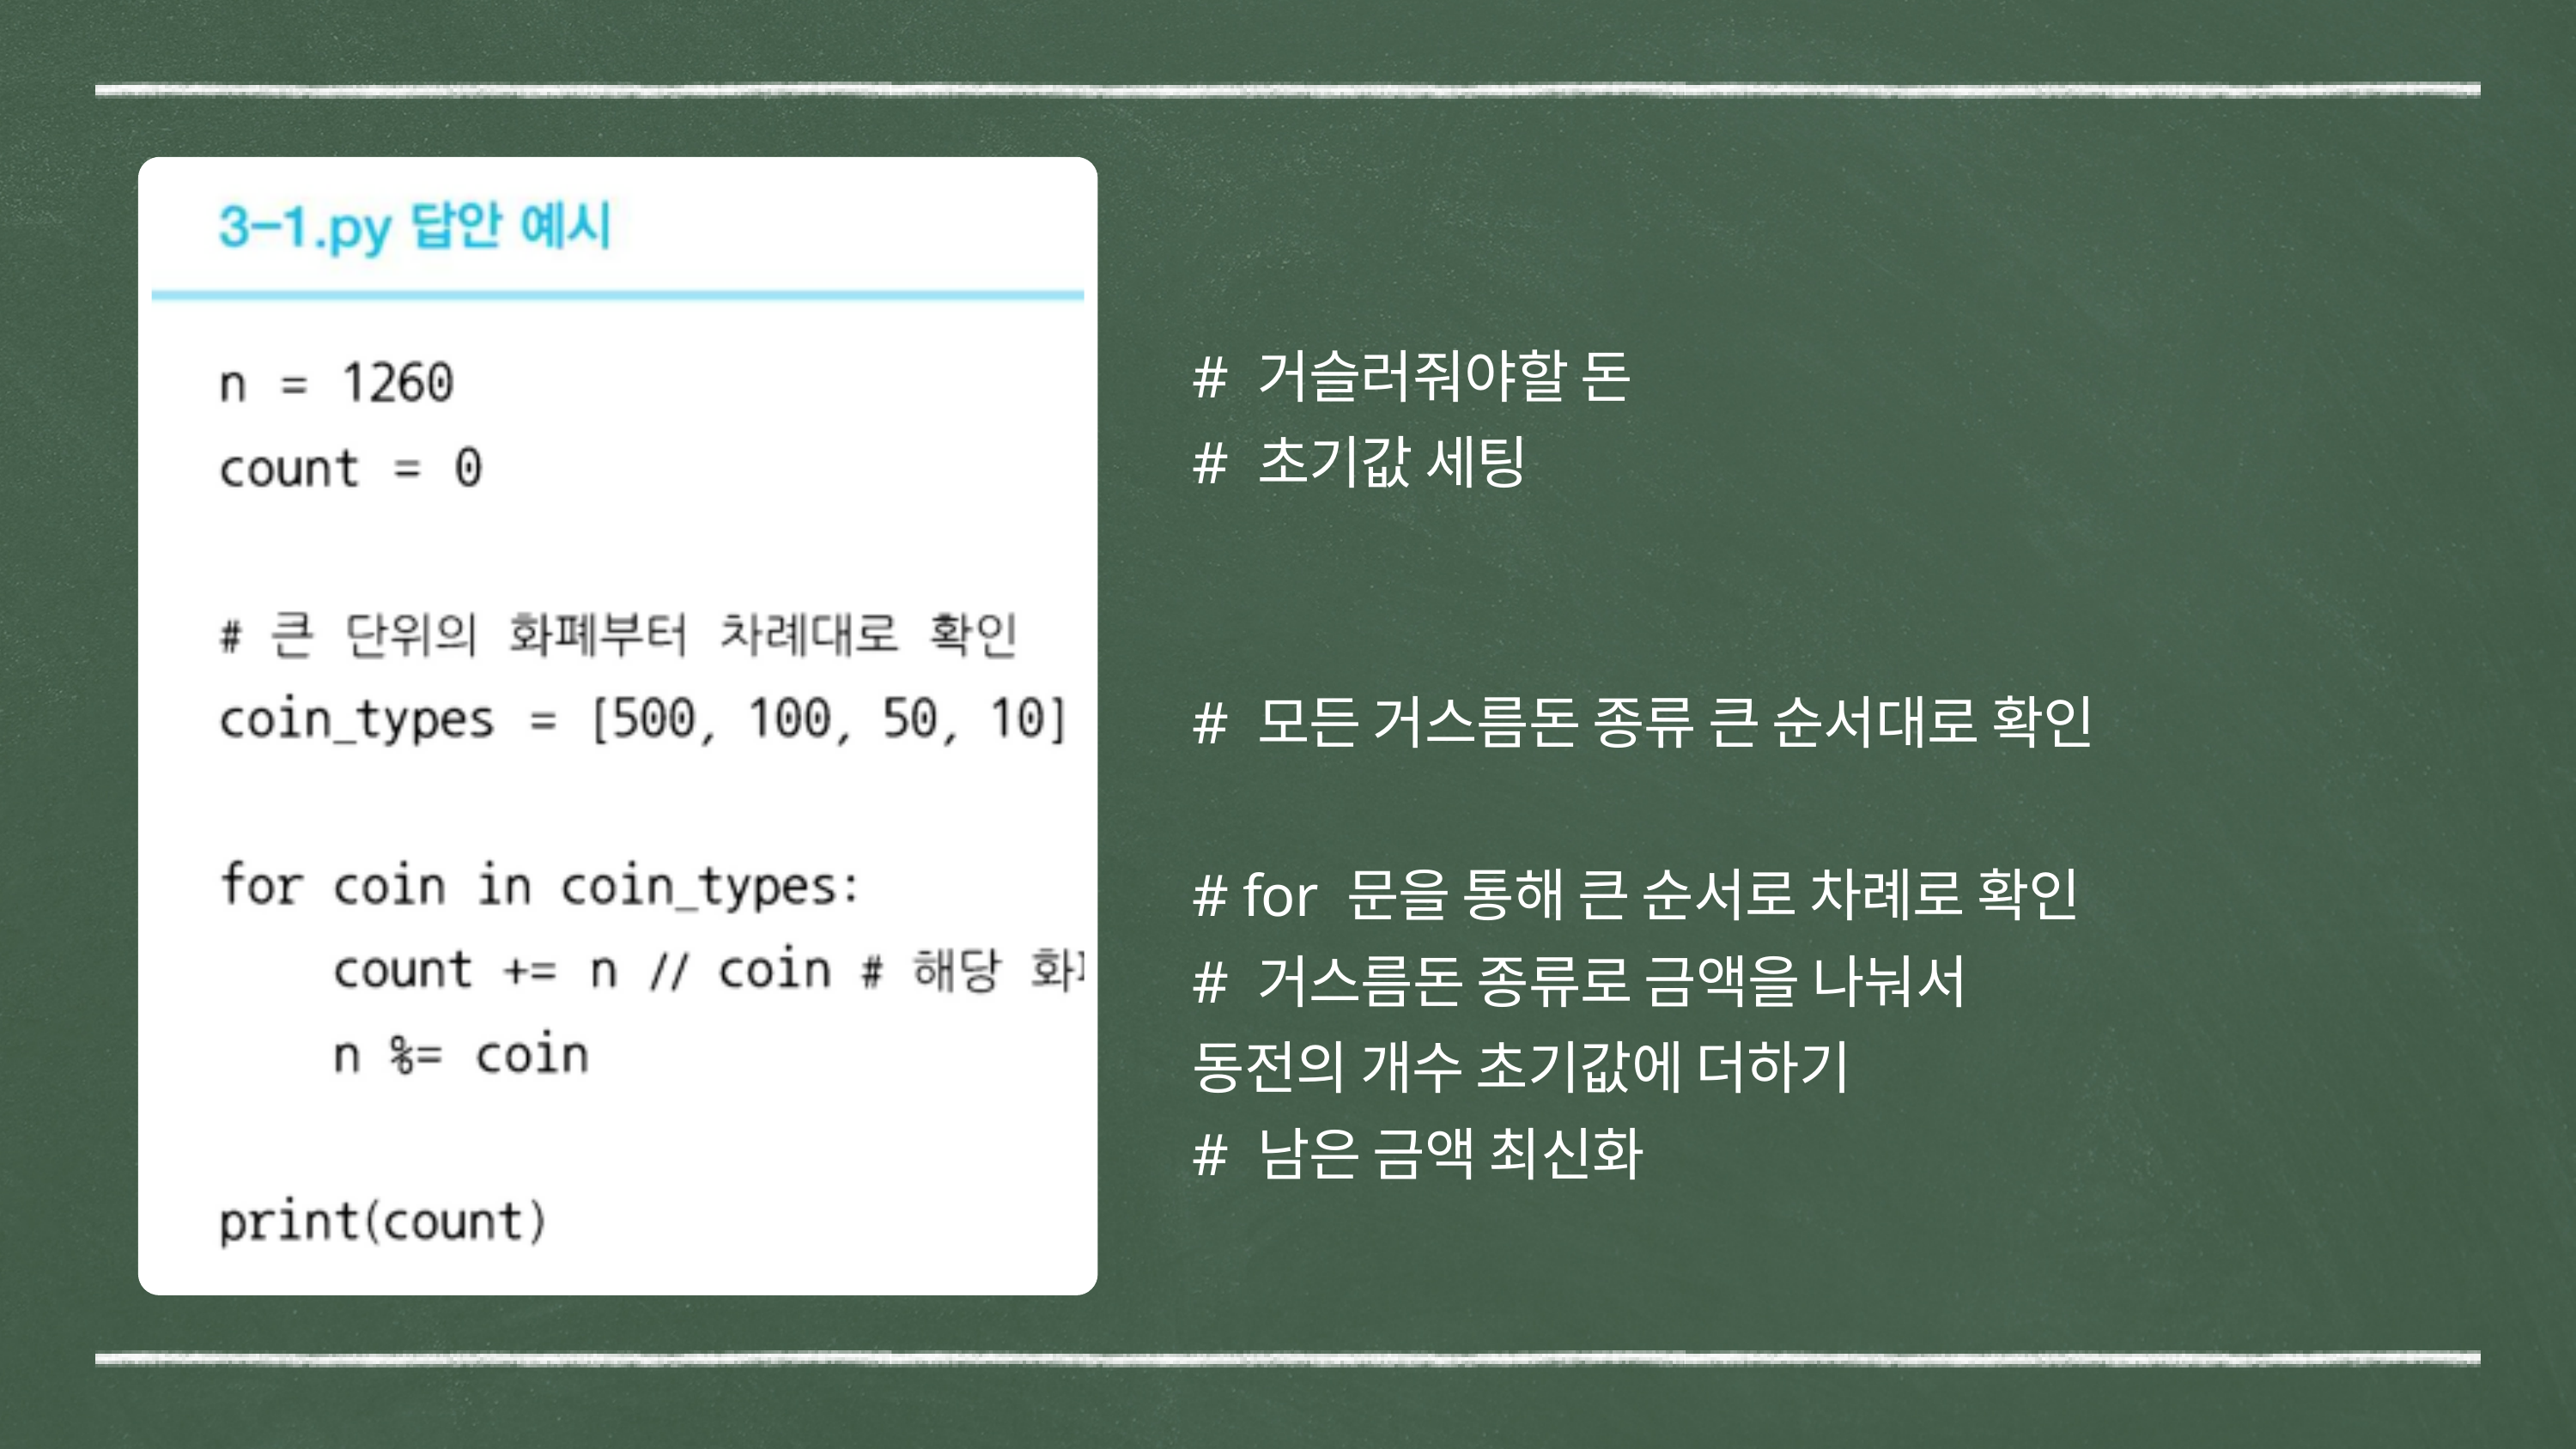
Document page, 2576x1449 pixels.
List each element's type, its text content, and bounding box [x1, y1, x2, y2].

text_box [144, 163, 1091, 1289]
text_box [94, 1350, 2482, 1371]
text_box [0, 0, 2576, 1449]
text_box # 거슬러줘야할 돈 # 초기값 세팅 # 모든 거스름돈 종류 큰 순서대로 확인 # for 문을 통해 큰 순서로 차례로 확인 # 거스름돈 종류로 금액을 나눠서 동전의 개수 초기값에 더하기 # 남은 금액 최신화 [1193, 322, 2136, 1187]
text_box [94, 81, 2482, 102]
